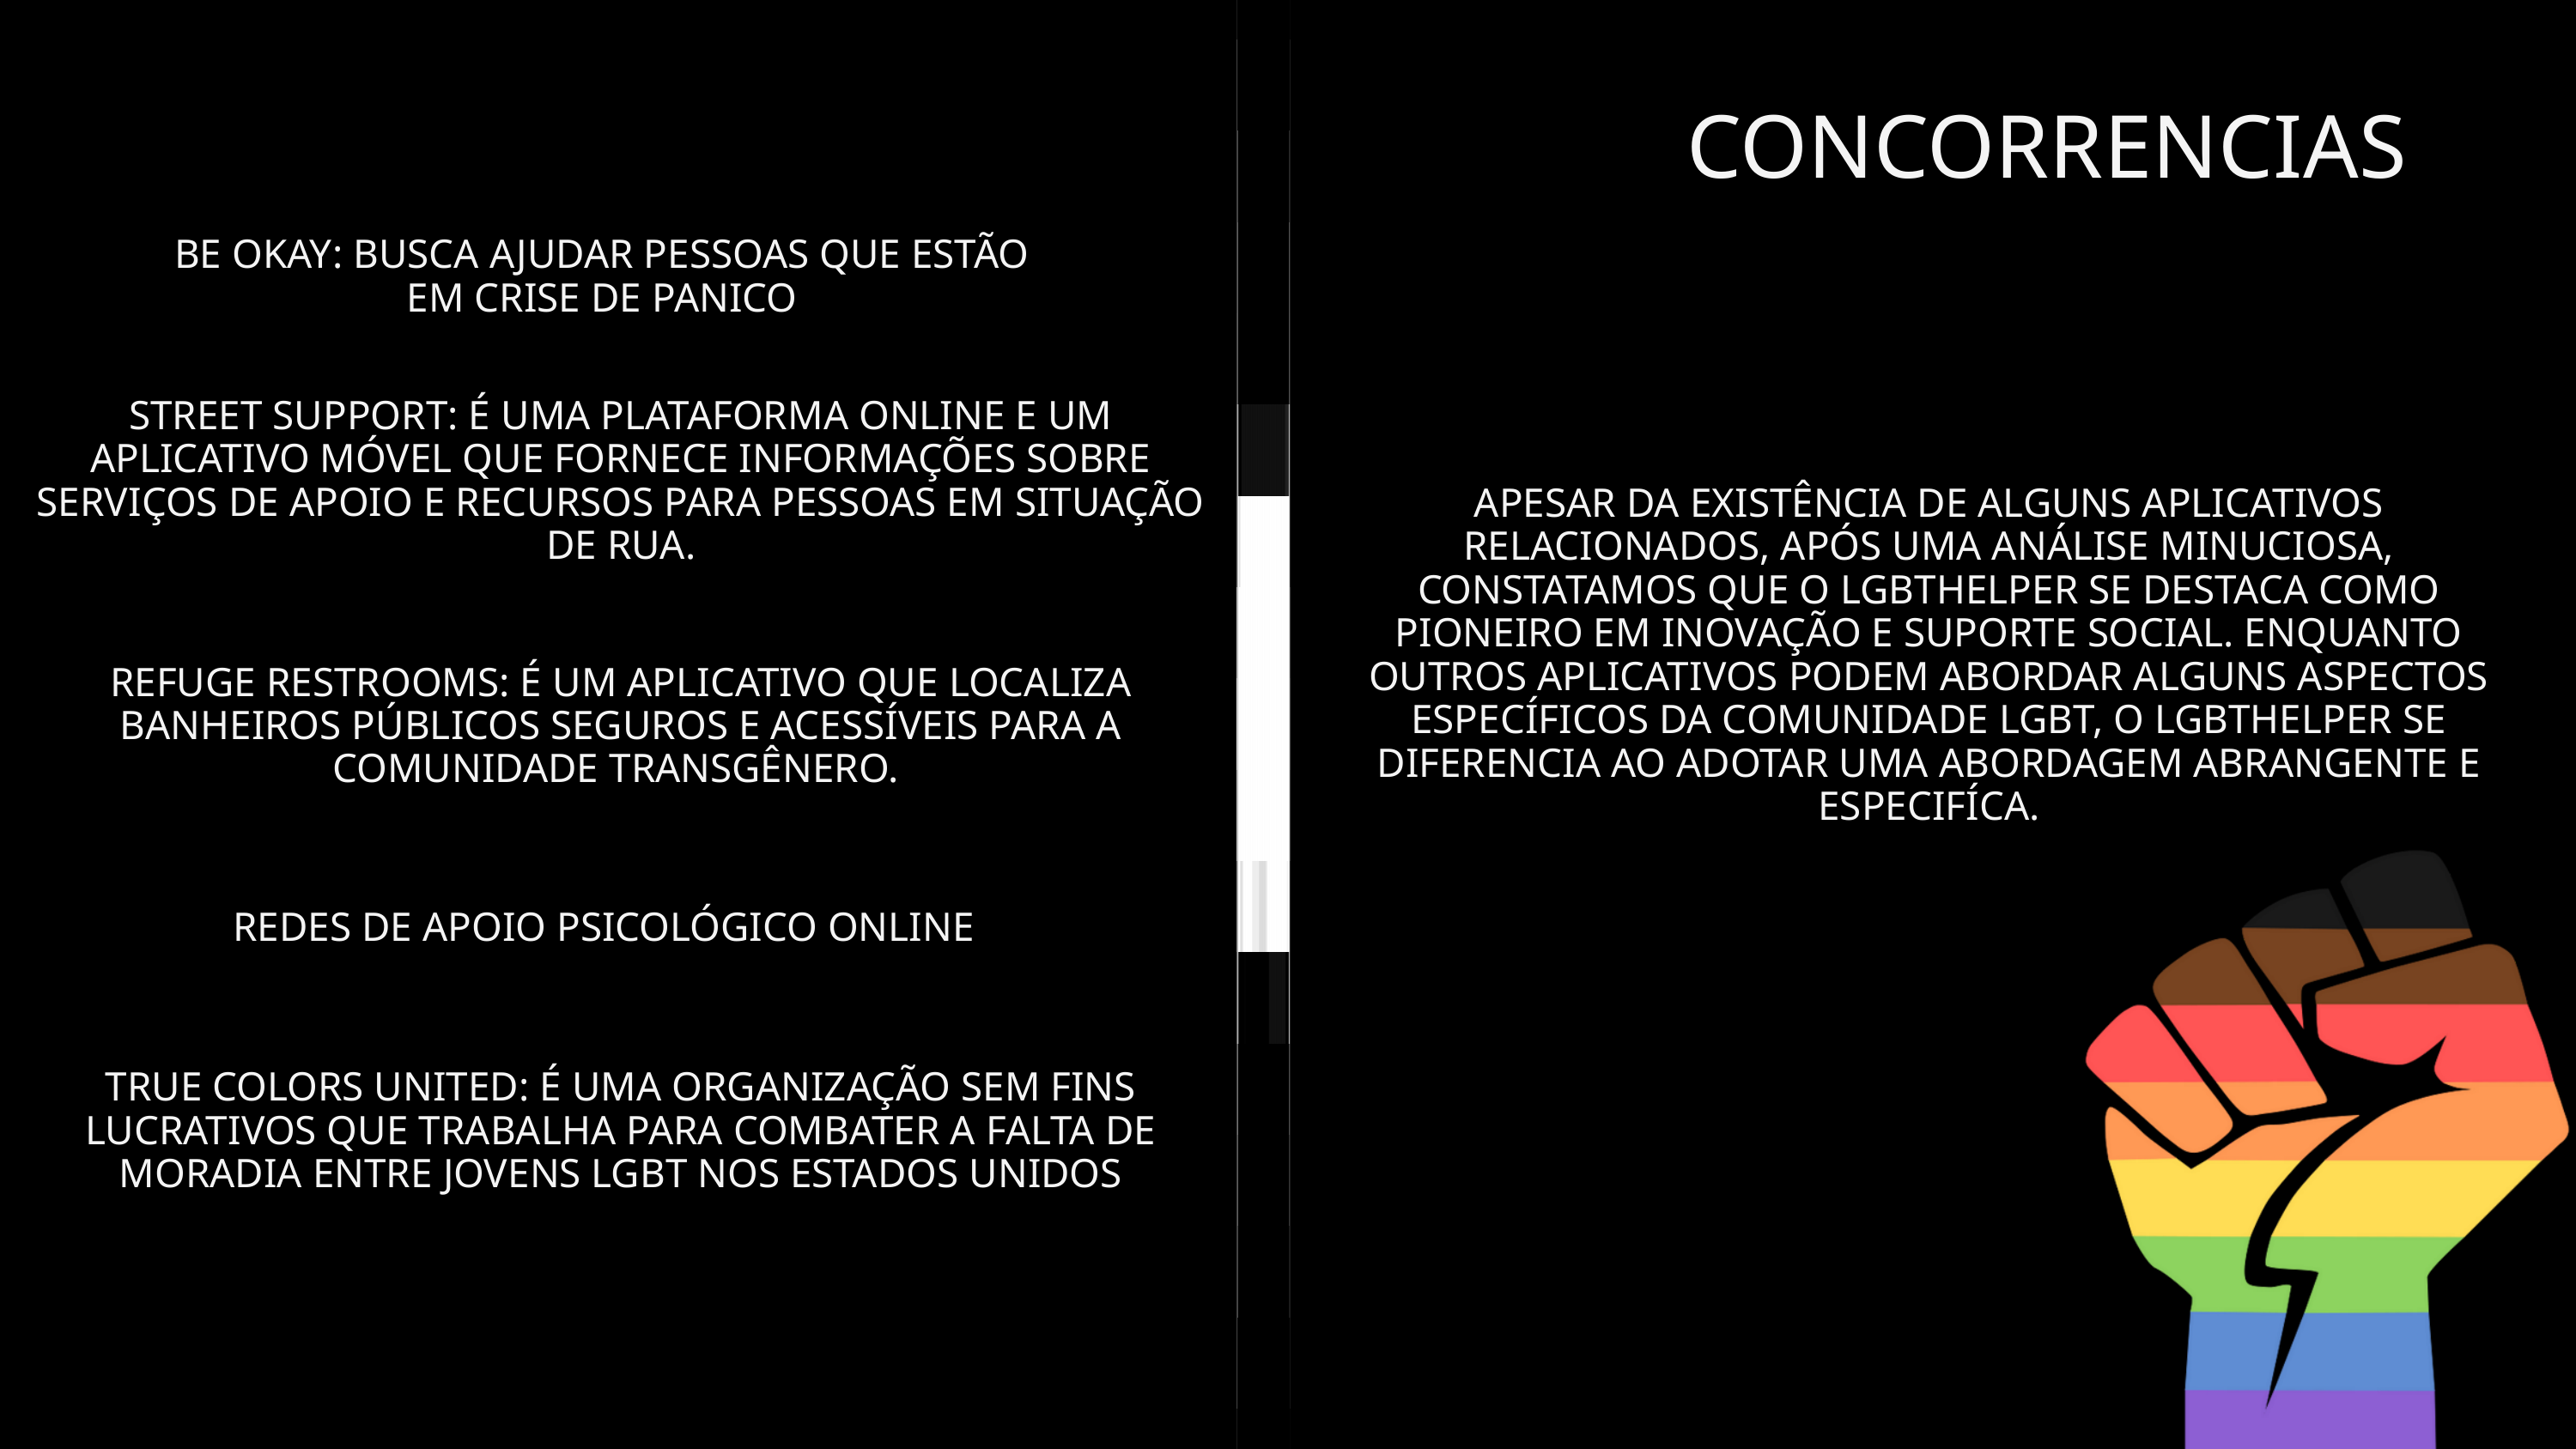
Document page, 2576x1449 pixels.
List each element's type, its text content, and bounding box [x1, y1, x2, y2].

text_box REDES DE APOIO PSICOLÓGICO ONLINE [21, 906, 1186, 950]
text_box [2014, 844, 2576, 1449]
text_box STREET SUPPORT: É UMA PLATAFORMA ONLINE E UM APLICATIVO MÓVEL QUE FORNECE INFORMAÇÕES SOBRE SERVIÇOS DE APOIO E RECURSOS PARA PESSOAS EM SITUAÇÃO DE RUA. [21, 393, 1220, 567]
text_box REFUGE RESTROOMS: É UM APLICATIVO QUE LOCALIZA BANHEIROS PÚBLICOS SEGUROS E ACESSÍVEIS PARA A COMUNIDADE TRANSGÊNERO. [39, 660, 1203, 791]
text_box TRUE COLORS UNITED: É UMA ORGANIZAÇÃO SEM FINS LUCRATIVOS QUE TRABALHA PARA COMBATER A FALTA DE MORADIA ENTRE JOVENS LGBT NOS ESTADOS UNIDOS [39, 1065, 1203, 1196]
text_box CONCORRENCIAS [1686, 95, 2512, 196]
text_box APESAR DA EXISTÊNCIA DE ALGUNS APLICATIVOS RELACIONADOS, APÓS UMA ANÁLISE MINUCIOSA, CONSTATAMOS QUE O LGBTHELPER SE DESTACA COMO PIONEIRO EM INOVAÇÃO E SUPORTE SOCIAL. ENQUANTO OUTROS APLICATIVOS PODEM ABORDAR ALGUNS ASPECTOS ESPECÍFICOS DA COMUNIDADE LGBT, O LGBTHELPER SE DIFERENCIA AO ADOTAR UMA ABORDAGEM ABRANGENTE E ESPECIFÍCA. [1347, 482, 2512, 828]
text_box [1236, 0, 1291, 1449]
text_box BE OKAY: BUSCA AJUDAR PESSOAS QUE ESTÃO EM CRISE DE PANICO [159, 233, 1045, 320]
